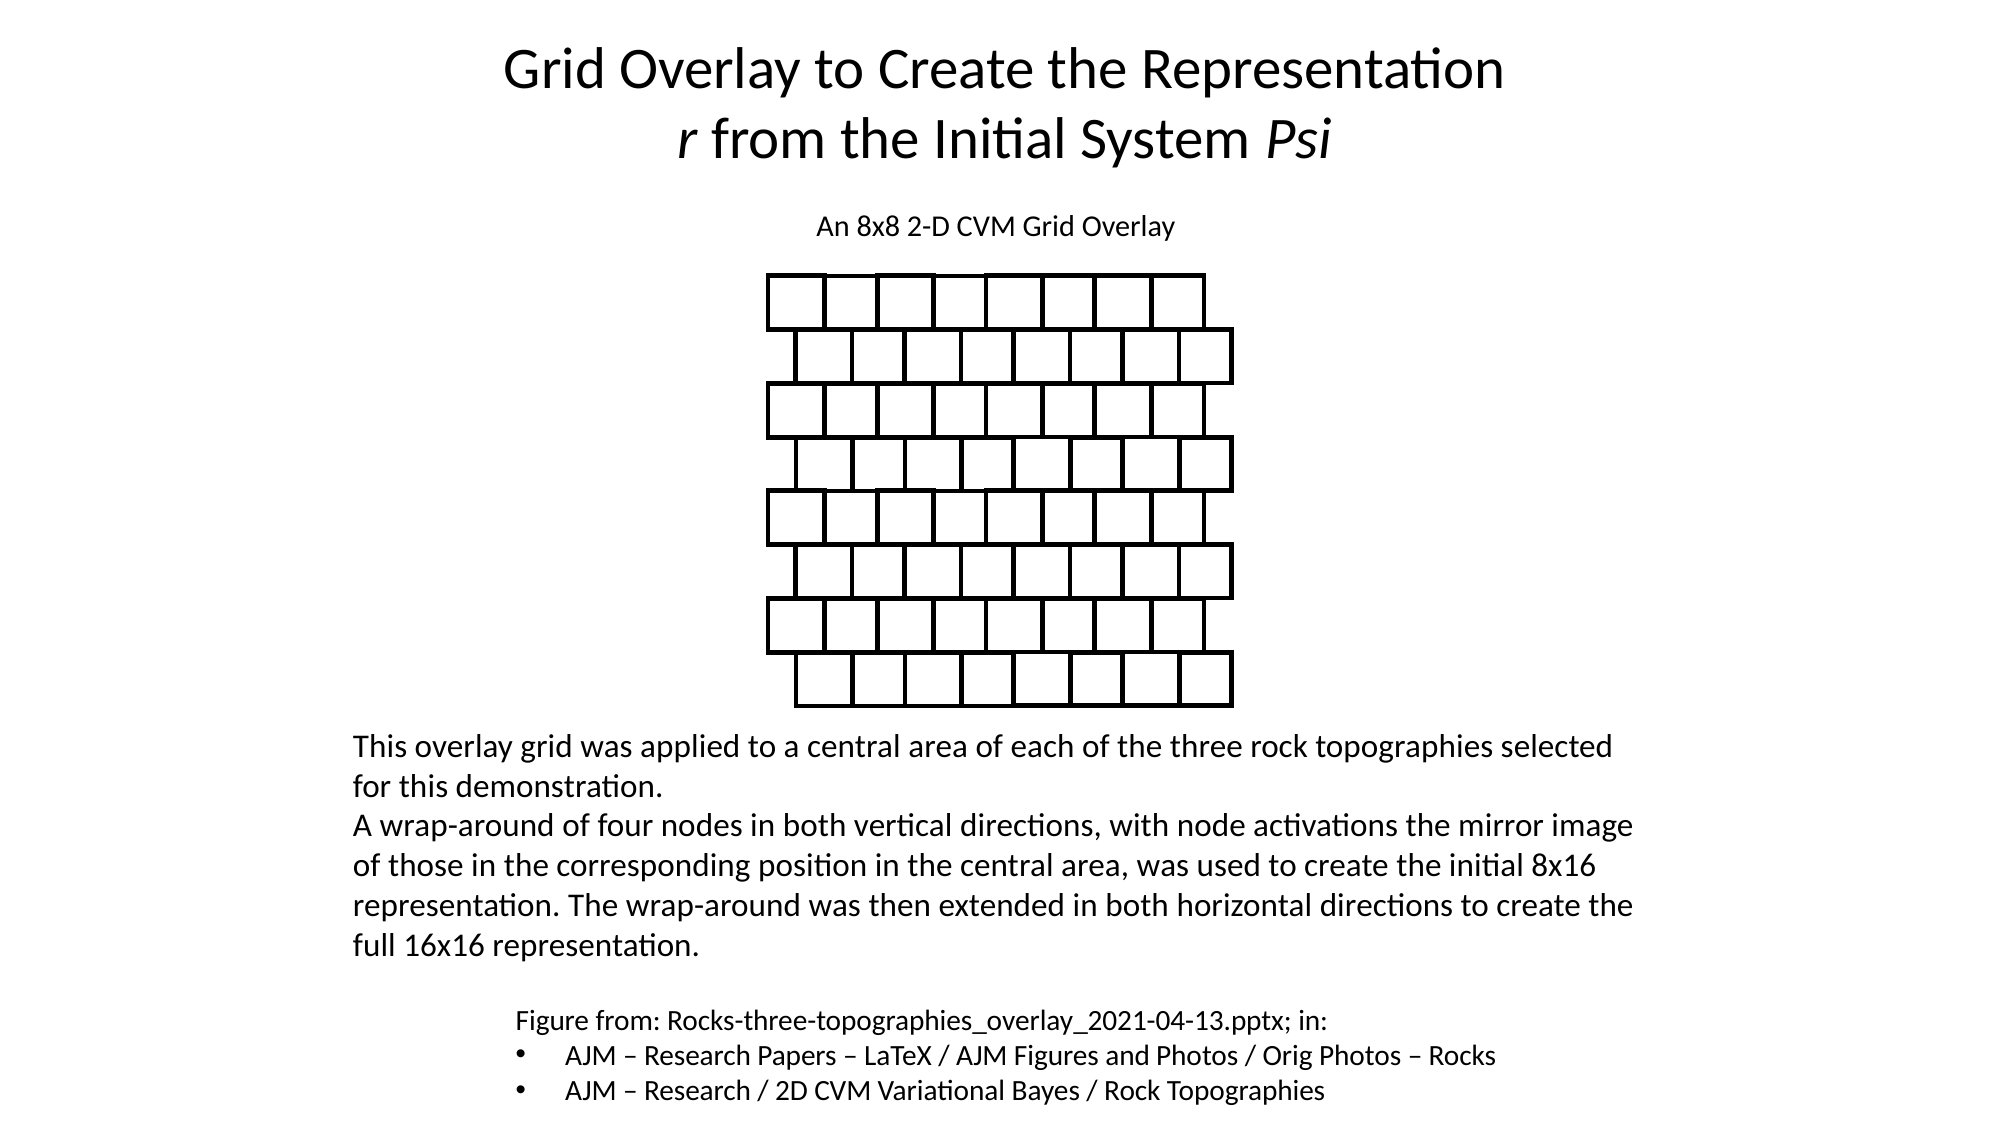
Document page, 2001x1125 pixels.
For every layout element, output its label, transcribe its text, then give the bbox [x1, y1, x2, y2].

text_box Figure from: Rocks-three-topographies_overlay_2021-04-13.pptx; in: AJM – Research Papers – LaTeX / AJM Figures and Photos / Orig Photos – Rocks AJM – Research / 2D CVM Variational Bayes / Rock Topographies [500, 993, 1513, 1114]
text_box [768, 275, 1232, 706]
text_box This overlay grid was applied to a central area of each of the three rock topographies selected for this demonstration. A wrap-around of four nodes in both vertical directions, with node activations the mirror image of those in the corresponding position in the central area, was used to create the initial 8x16 representation. The wrap-around was then extended in both horizontal directions to create the full 16x16 representation. [338, 716, 1662, 971]
text_box Grid Overlay to Create the Representation r from the Initial System Psi [478, 22, 1532, 178]
text_box An 8x8 2-D CVM Grid Overlay [801, 198, 1191, 250]
